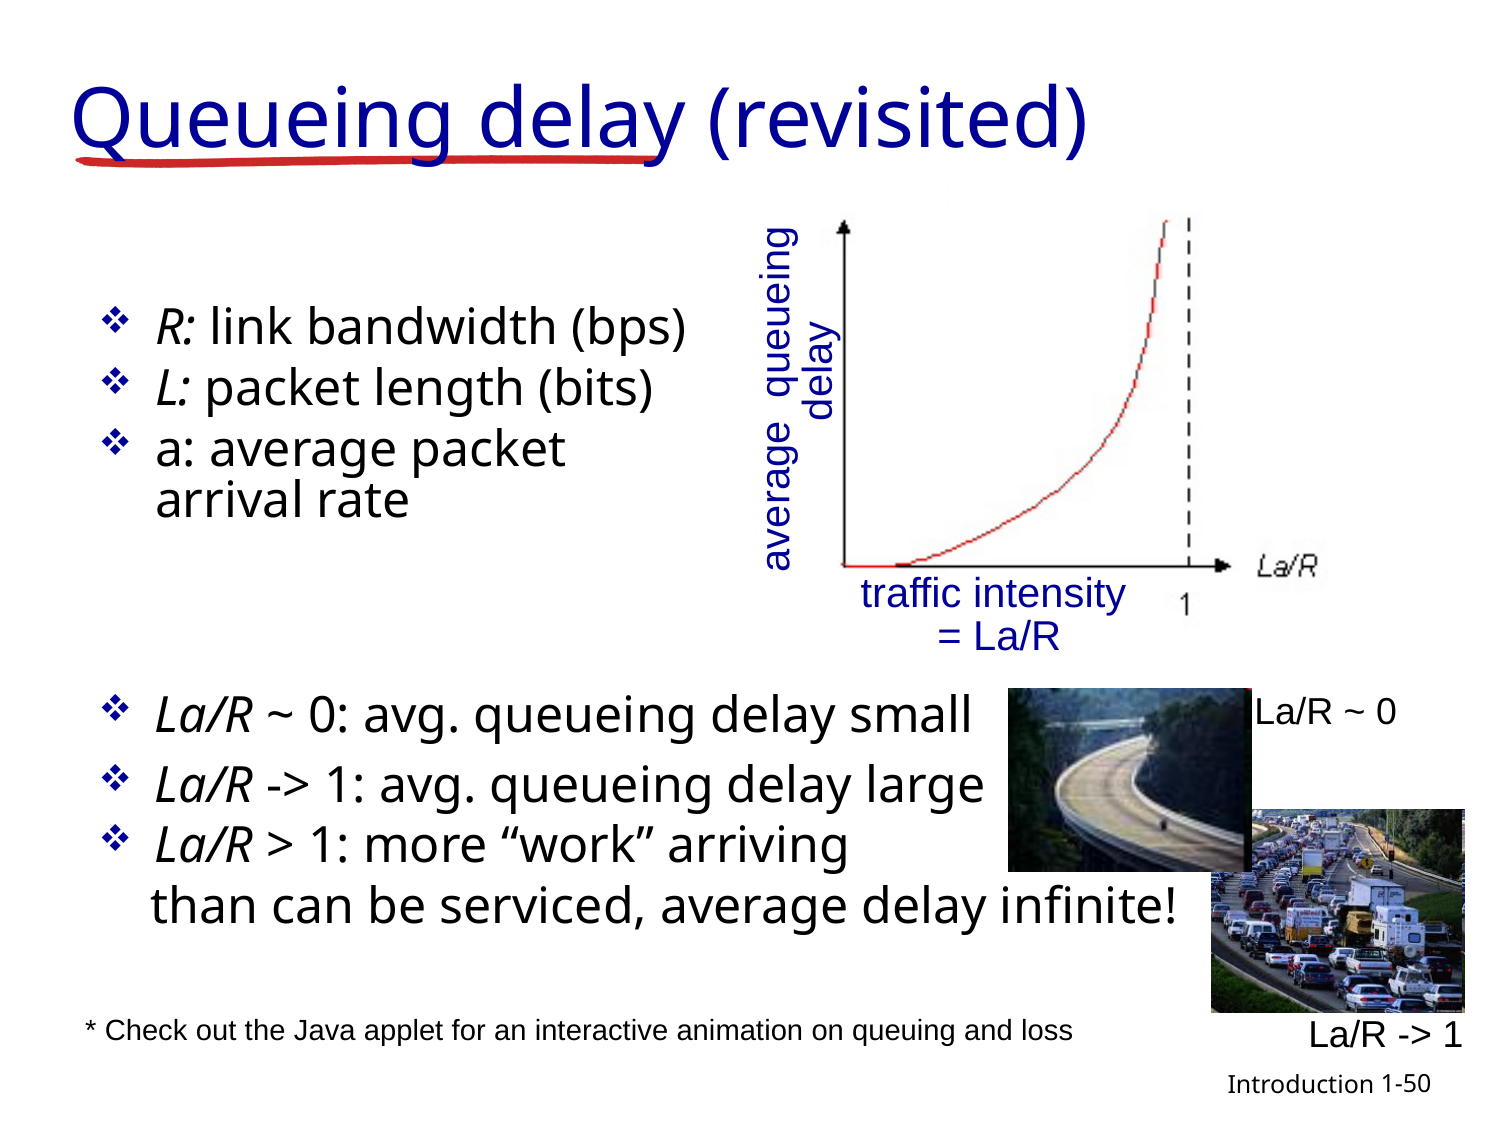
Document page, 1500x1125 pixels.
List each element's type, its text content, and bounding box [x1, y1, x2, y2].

picture [71, 139, 1474, 641]
footer Introduction [914, 1060, 1391, 1109]
list R: link bandwidth (bps) L: packet length (bits) a: average packet arrival rate [83, 296, 652, 589]
title Queueing delay (revisited) [54, 20, 1330, 208]
picture [1007, 688, 1466, 1014]
slide_number 1-50 [1365, 1059, 1477, 1106]
text_box La/R -> 1 [1293, 1002, 1479, 1062]
text_box La/R ~ 0 [1239, 679, 1412, 740]
text_box * Check out the Java applet for an interactive animation on queuing and loss [70, 1003, 1090, 1054]
text_box La/R ~ 0: avg. queueing delay small La/R -> 1: avg. queueing delay large La/R > 1: more “work” arriving than can be serviced, average delay infinite! [83, 674, 1228, 992]
